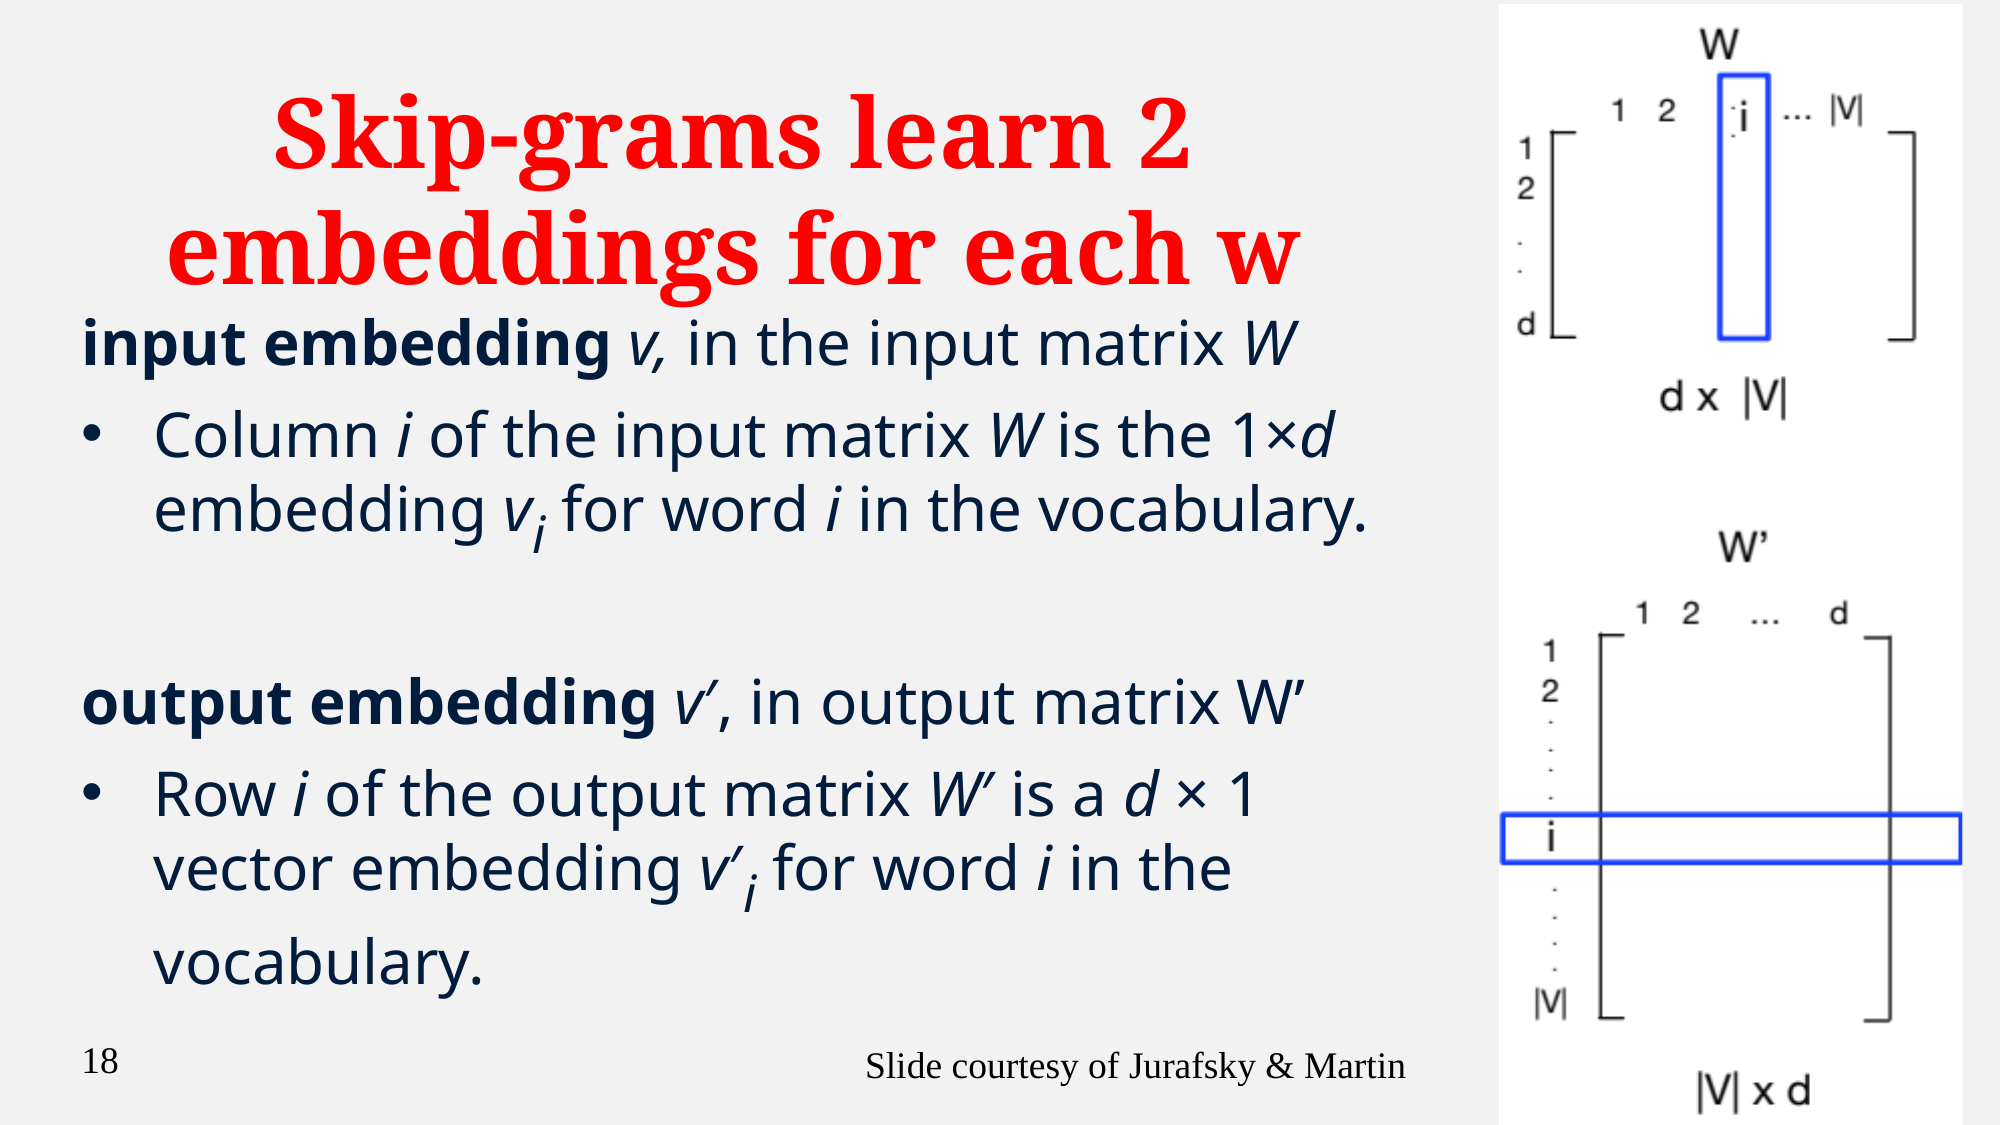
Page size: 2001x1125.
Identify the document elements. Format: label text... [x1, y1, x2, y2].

title Skip-grams learn 2 embeddings for each w [116, 63, 1350, 227]
picture [1498, 3, 1963, 1125]
text_box Slide courtesy of Jurafsky & Martin [850, 1034, 1422, 1094]
list input embedding v, in the input matrix W Column i of the input matrix W is the 1×d embedding vi for word i in the vocabulary. output embedding v′, in output matrix W’ Row i of the output matrix W′ is a d × 1 vector embedding v′i for word i in the vocabulary. [66, 295, 1400, 1025]
slide_number 18 [66, 1029, 500, 1105]
